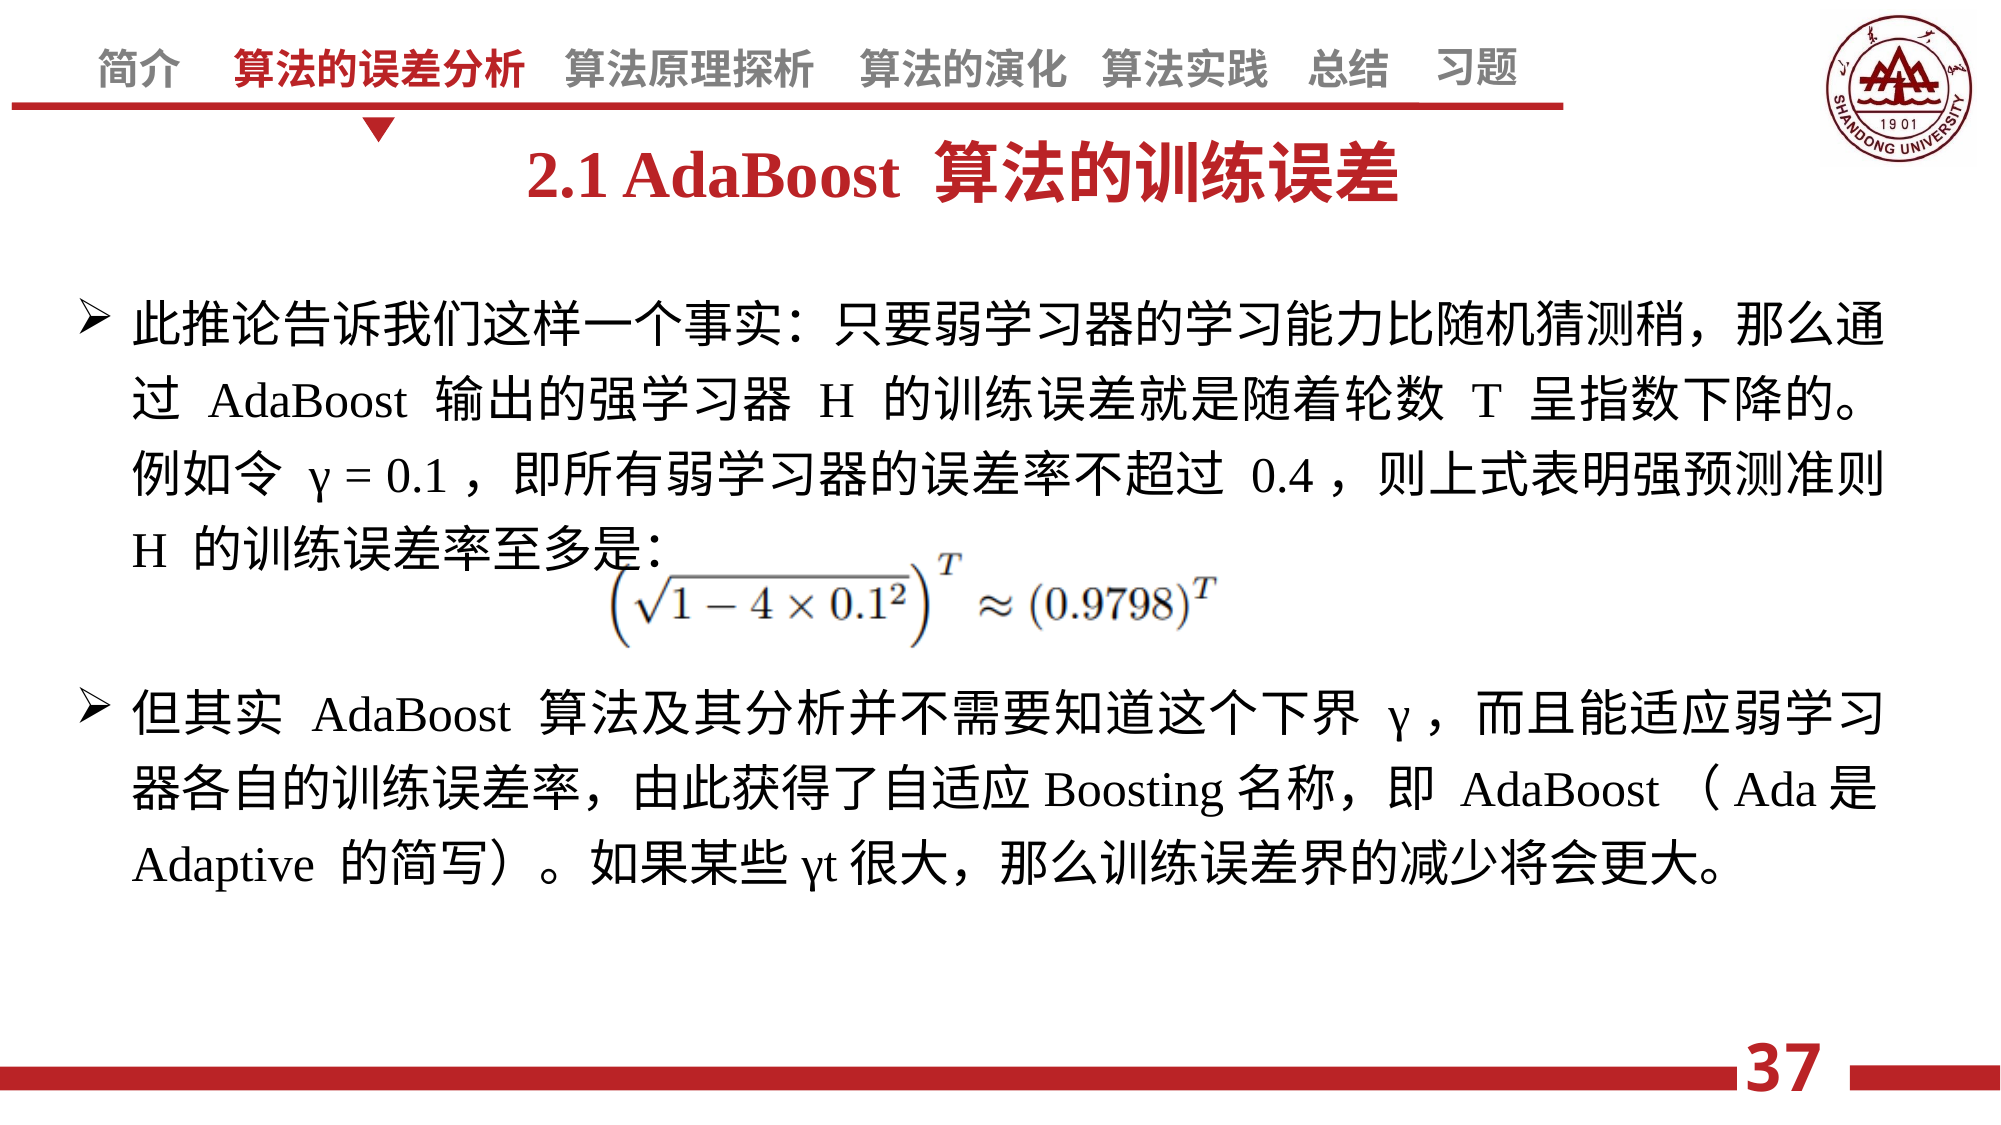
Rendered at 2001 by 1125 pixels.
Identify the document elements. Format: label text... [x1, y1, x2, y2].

picture [608, 537, 1233, 660]
picture [1820, 9, 1977, 167]
text_box 此推论告诉我们这样一个事实：只要弱学习器的学习能力比随机猜测稍，那么通过 AdaBoost 输出的强学习器 H 的训练误差就是随着轮数 T 呈指数下降的。例如令 γ = 0.1，即所有弱学习器的误差率不超过 0.4，则上式表明强预测准则 H 的训练误差率至多是： [60, 270, 1901, 586]
text_box 但其实 AdaBoost 算法及其分析并不需要知道这个下界 γ，而且能适应弱学习器各自的训练误差率，由此获得了自适应Boosting名称，即 AdaBoost（Ada是Adaptive 的简写）。如果某些γt很大，那么训练误差界的减少将会更大。 [60, 658, 1901, 899]
text_box 2.1 AdaBoost 算法的训练误差 [498, 123, 1502, 219]
